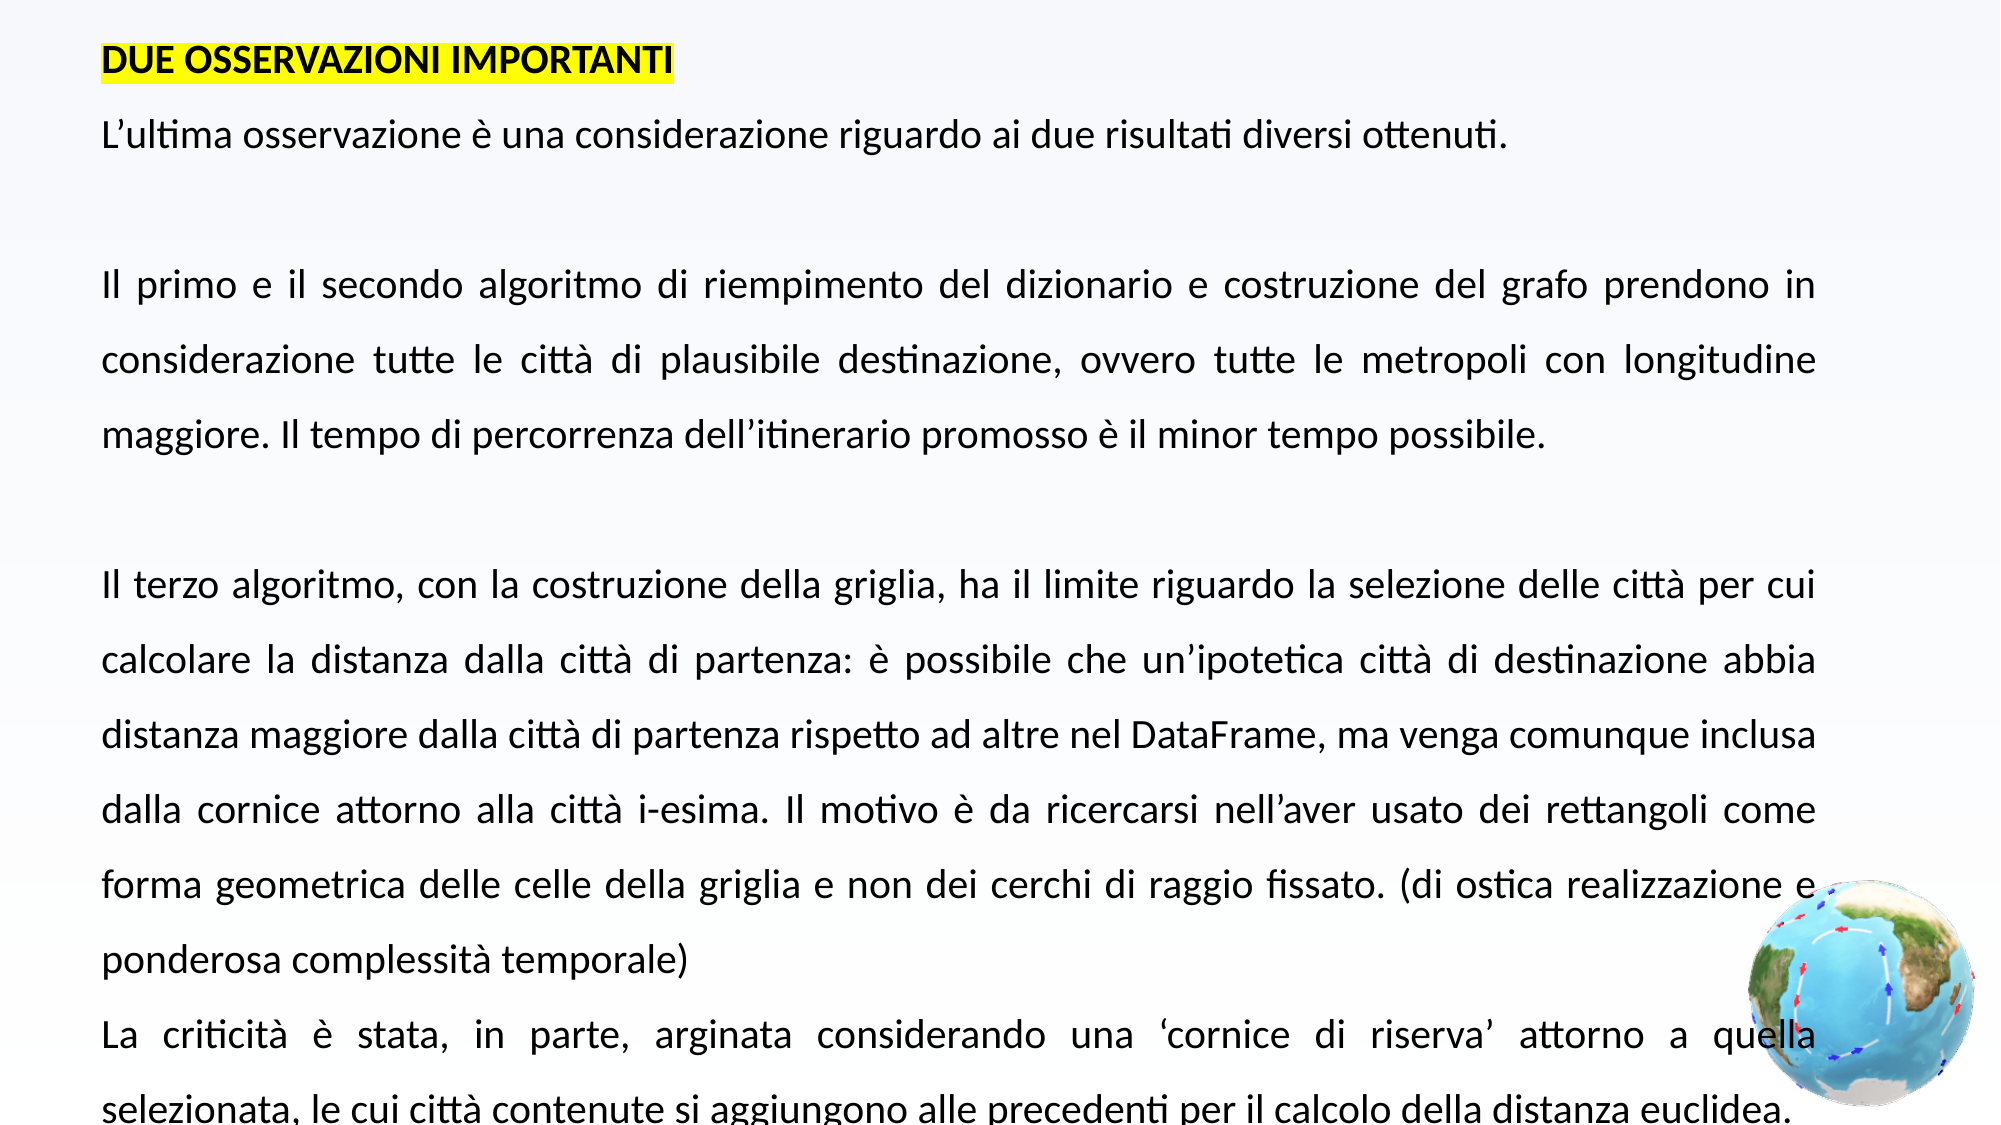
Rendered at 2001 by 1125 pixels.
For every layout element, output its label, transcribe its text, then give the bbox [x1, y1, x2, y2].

text_box DUE OSSERVAZIONI IMPORTANTI L’ultima osservazione è una considerazione riguardo ai due risultati diversi ottenuti. Il primo e il secondo algoritmo di riempimento del dizionario e costruzione del grafo prendono in considerazione tutte le città di plausibile destinazione, ovvero tutte le metropoli con longitudine maggiore. Il tempo di percorrenza dell’itinerario promosso è il minor tempo possibile. Il terzo algoritmo, con la costruzione della griglia, ha il limite riguardo la selezione delle città per cui calcolare la distanza dalla città di partenza: è possibile che un’ipotetica città di destinazione abbia distanza maggiore dalla città di partenza rispetto ad altre nel DataFrame, ma venga comunque inclusa dalla cornice attorno alla città i-esima. Il motivo è da ricercarsi nell’aver usato dei rettangoli come forma geometrica delle celle della griglia e non dei cerchi di raggio fissato. (di ostica realizzazione e ponderosa complessità temporale) La criticità è stata, in parte, arginata considerando una ‘cornice di riserva’ attorno a quella selezionata, le cui città contenute si aggiungono alle precedenti per il calcolo della distanza euclidea. [86, 0, 1833, 1125]
picture [1833, 827, 2000, 1125]
